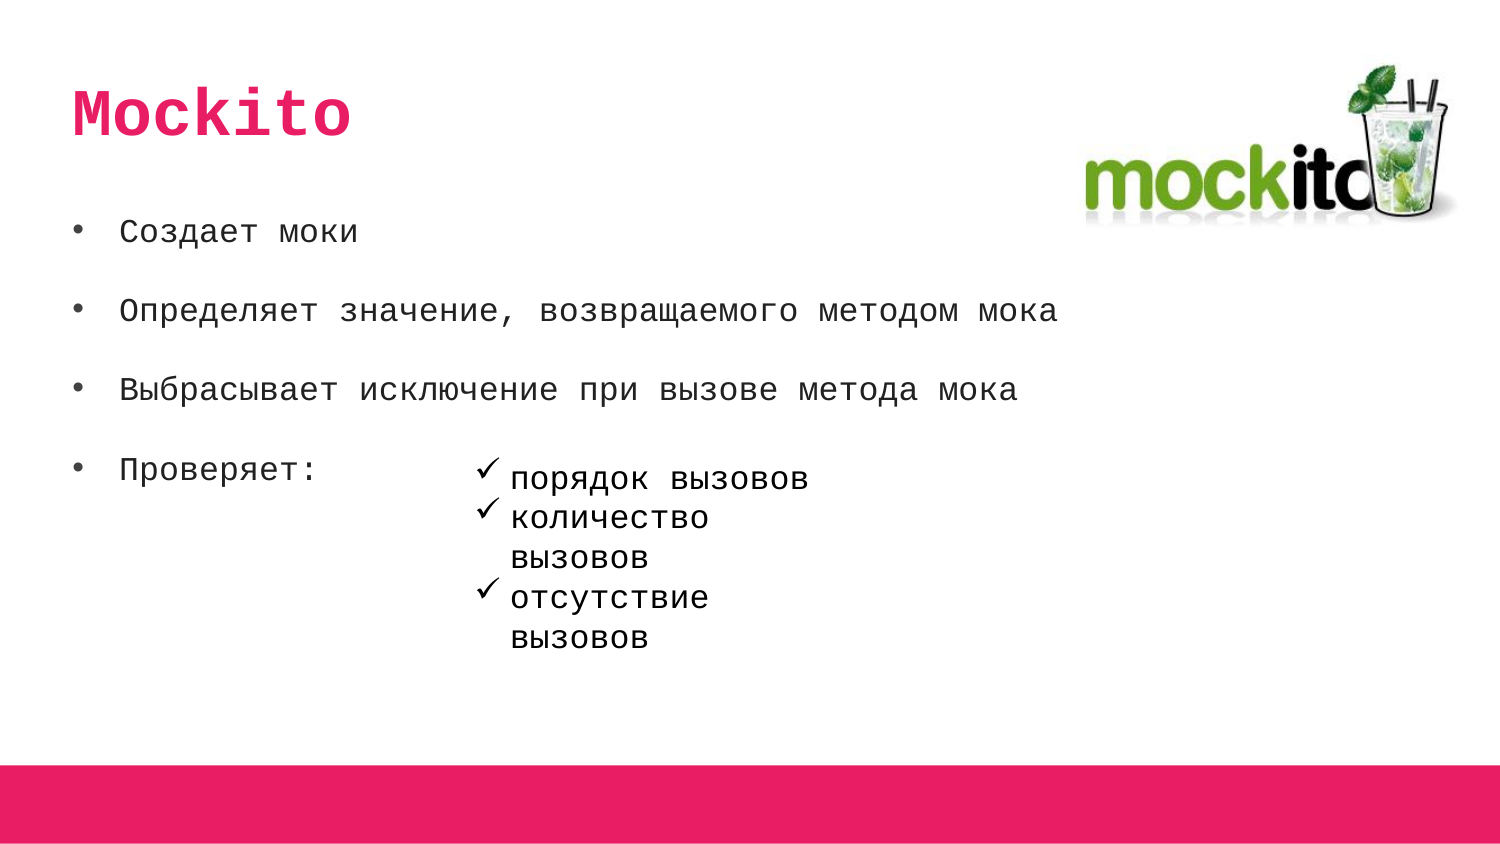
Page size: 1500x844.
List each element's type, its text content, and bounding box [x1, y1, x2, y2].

title Mockito [57, 54, 1076, 164]
picture [1077, 54, 1468, 236]
list Создает моки Определяет значение, возвращаемого методом мока Выбрасывает исключение при вызове метода мока Проверяет: [57, 188, 1273, 709]
text_box порядок вызовов количество вызовов отсутствие вызовов [353, 448, 831, 703]
